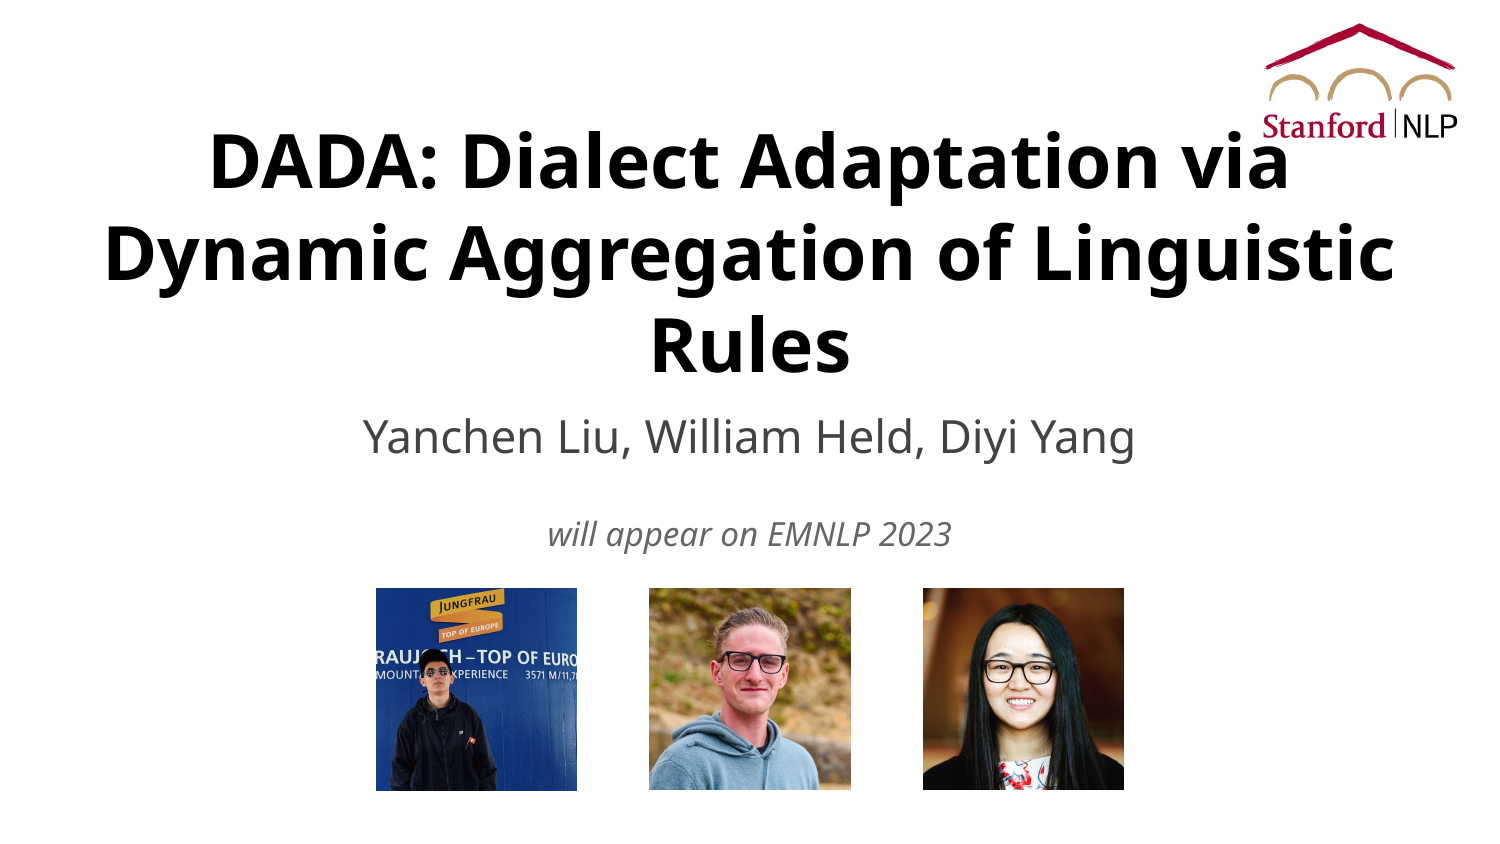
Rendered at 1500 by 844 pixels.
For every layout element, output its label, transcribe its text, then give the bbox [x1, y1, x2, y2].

picture [648, 588, 851, 790]
picture [922, 588, 1125, 791]
picture [375, 588, 578, 792]
picture [1255, 15, 1466, 147]
subtitle Yanchen Liu, William Held, Diyi Yang [51, 389, 1449, 496]
title DADA: Dialect Adaptation via Dynamic Aggregation of Linguistic Rules [51, 84, 1449, 389]
subtitle will appear on EMNLP 2023 [51, 496, 1449, 626]
